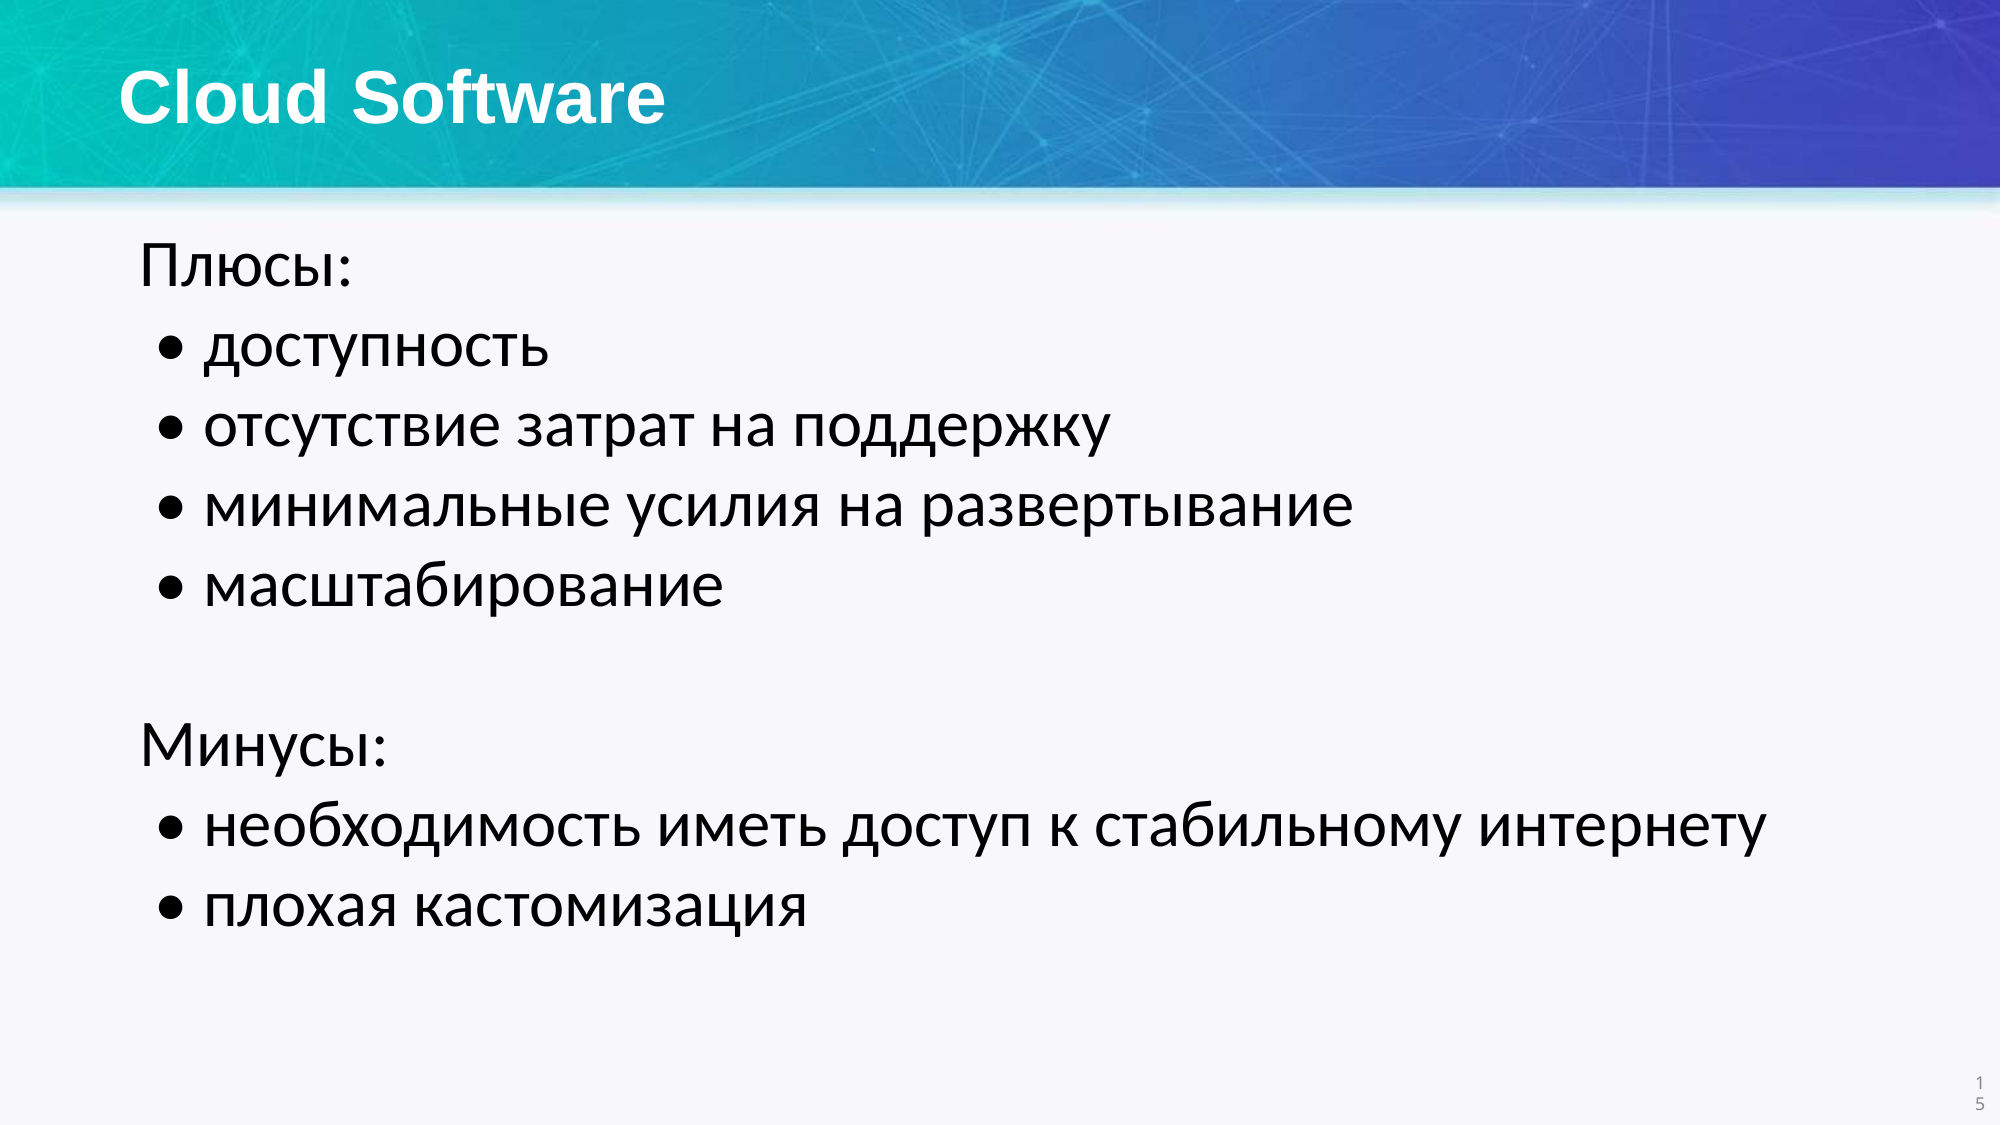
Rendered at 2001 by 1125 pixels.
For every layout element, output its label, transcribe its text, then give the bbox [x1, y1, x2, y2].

text_box 1 5 [1973, 1069, 1987, 1114]
text_box Плюсы: • доступность • отсутствие затрат на поддержку • минимальные усилия на развертывание • масштабирование Минусы: • необходимость иметь доступ к стабильному интернету • плохая кастомизация [125, 212, 1875, 947]
picture [0, 0, 2000, 1125]
title Cloud Software [115, 46, 671, 237]
